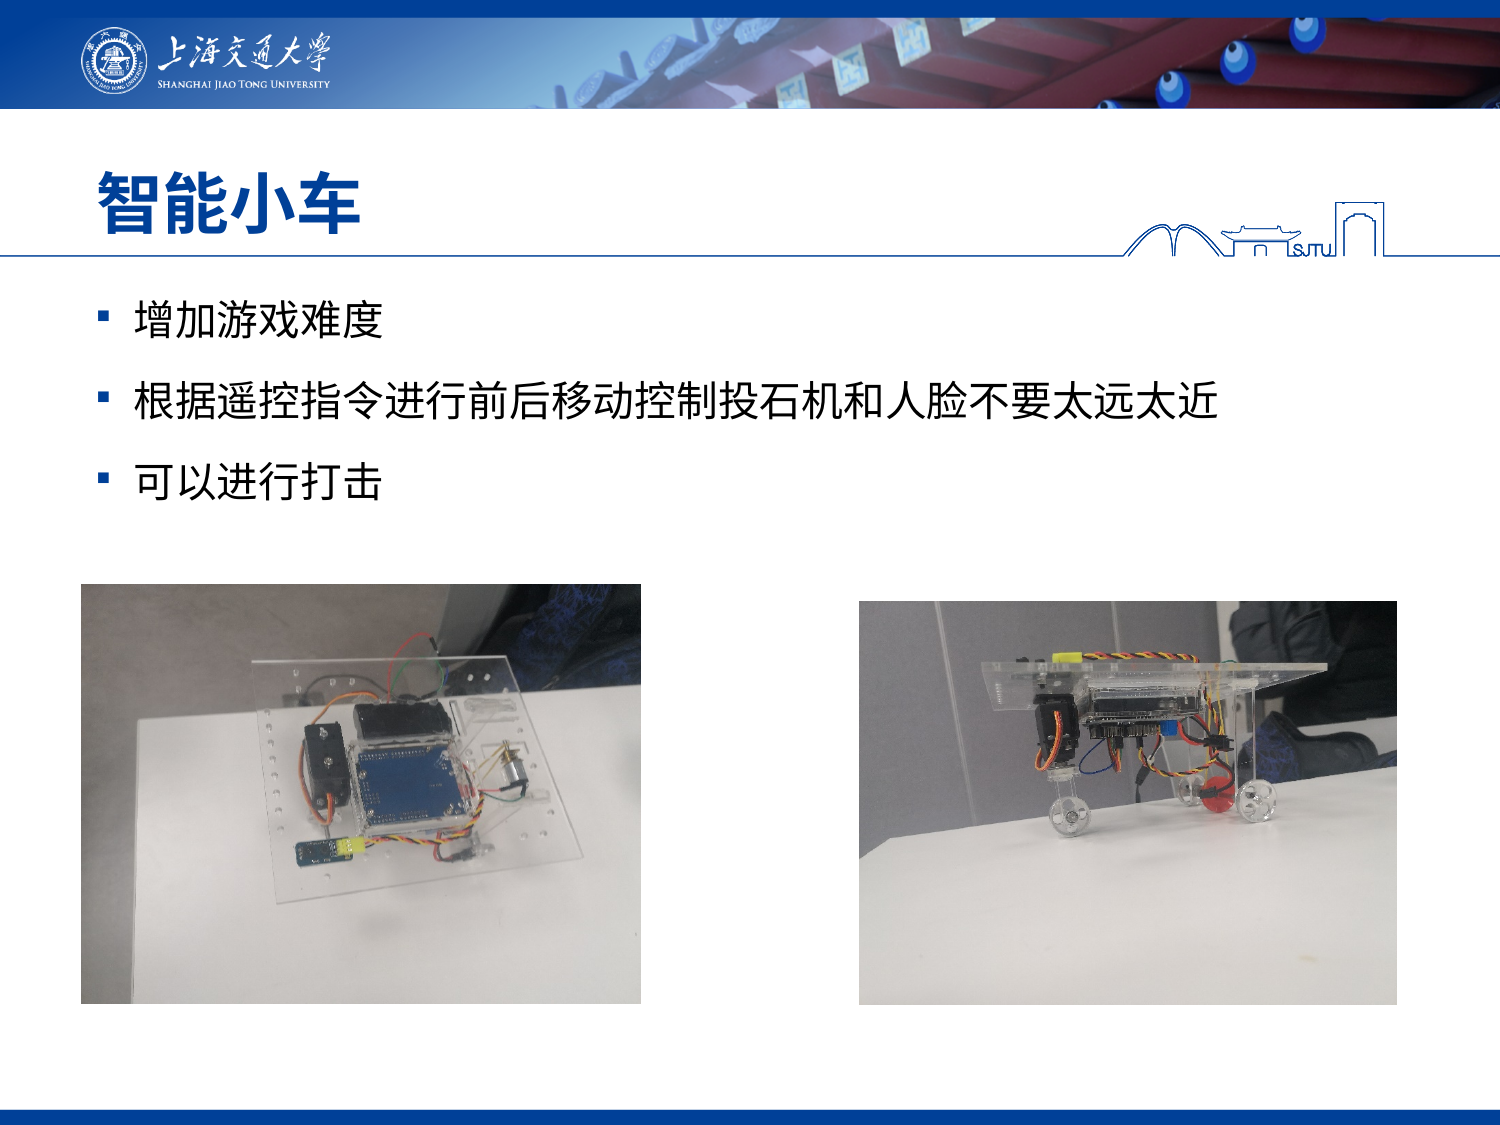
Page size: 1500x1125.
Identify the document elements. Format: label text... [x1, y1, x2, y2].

picture [859, 601, 1397, 1005]
list 增加游戏难度 根据遥控指令进行前后移动控制投石机和人脸不要太远太近 可以进行打击 [81, 276, 1455, 1084]
picture [80, 584, 641, 1005]
picture [0, 18, 1500, 109]
title 智能小车 [81, 159, 1455, 254]
